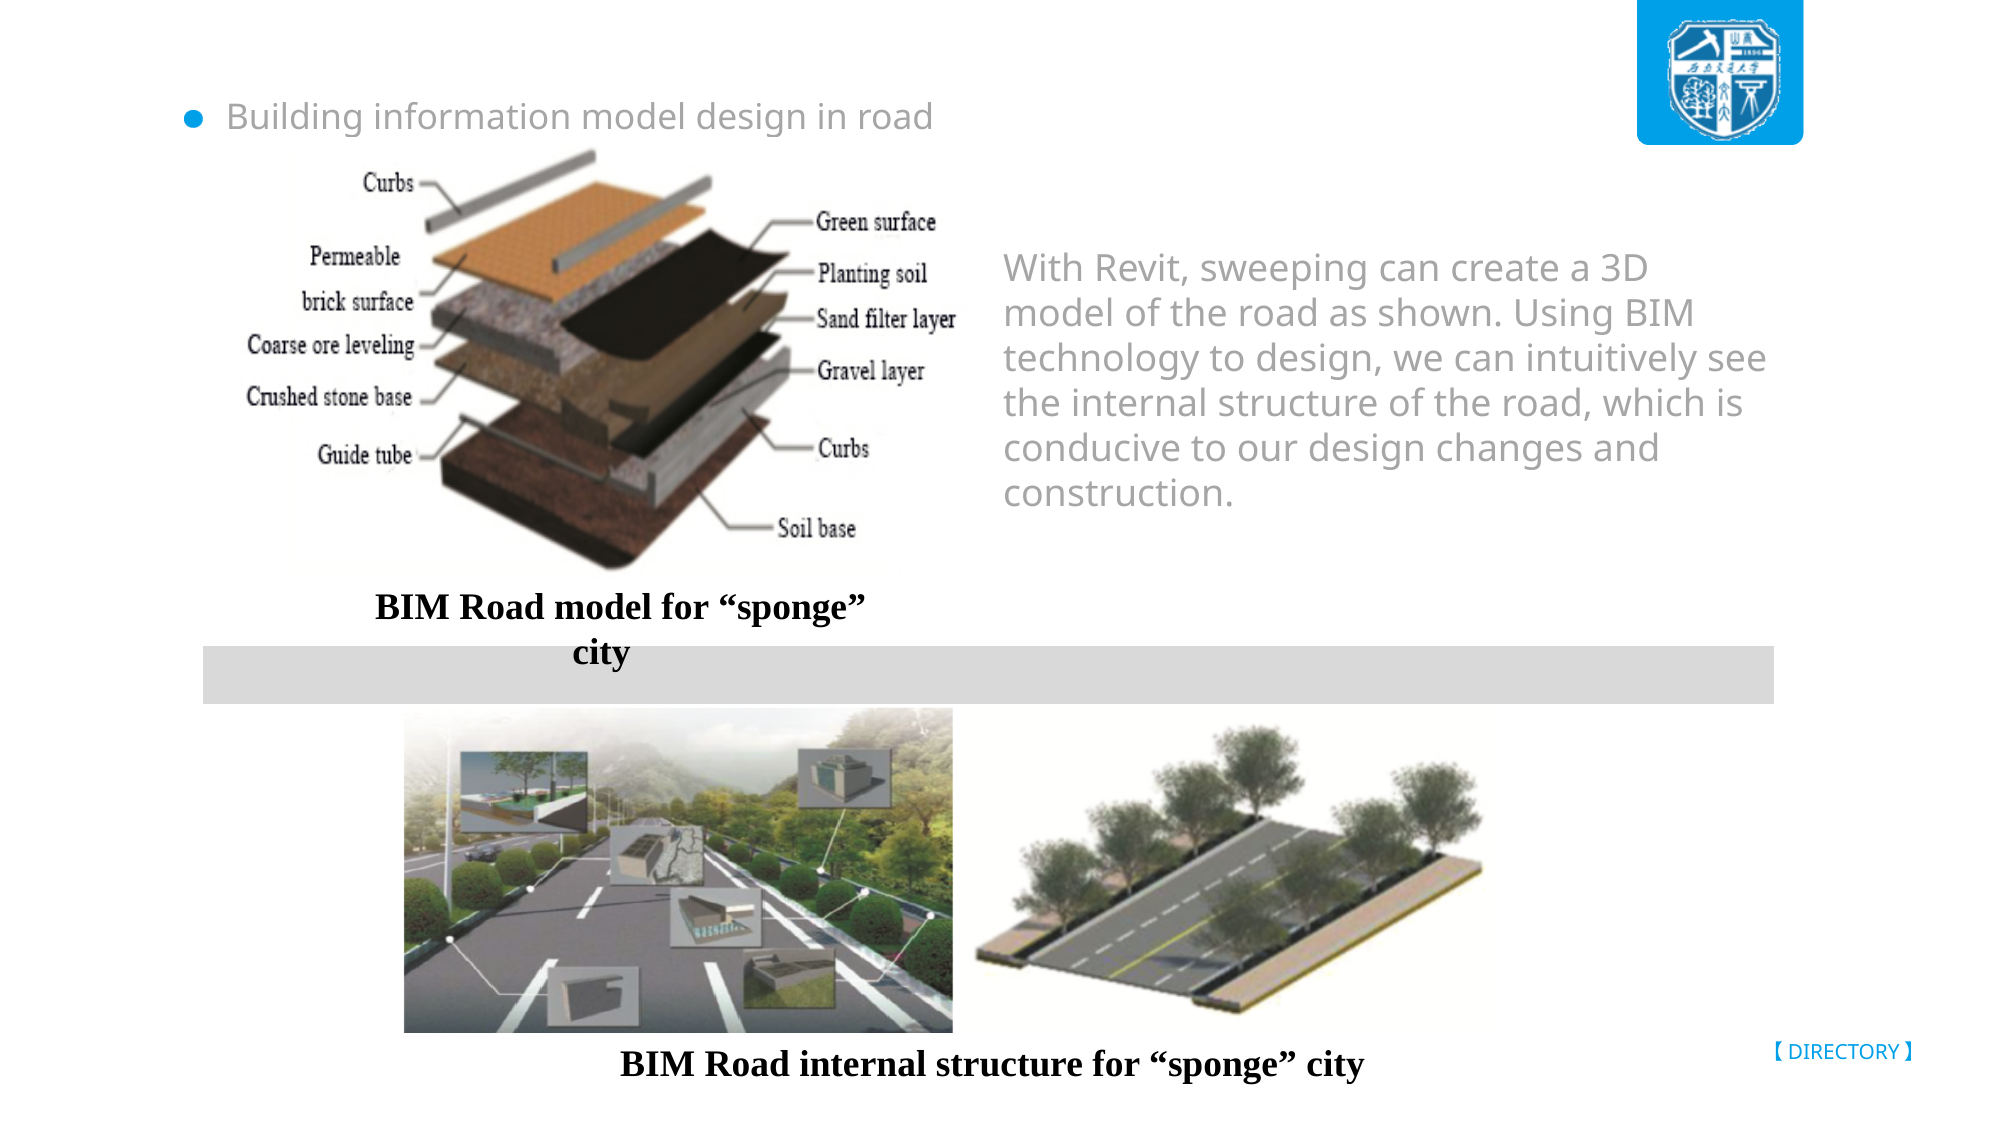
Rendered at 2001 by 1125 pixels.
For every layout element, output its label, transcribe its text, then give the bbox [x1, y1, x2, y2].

text_box [202, 645, 1775, 706]
picture [1637, 139, 1646, 146]
text_box 【DIRECTORY】 [1747, 1031, 1941, 1072]
picture [196, 109, 203, 115]
picture [964, 704, 1498, 1034]
picture [1794, 137, 1804, 146]
picture [403, 704, 954, 1034]
text_box BIM Road model for “sponge” city [307, 595, 897, 635]
picture [183, 122, 203, 129]
picture [183, 109, 190, 116]
text_box BIM Road internal structure for “sponge” city [605, 1034, 1381, 1092]
text_box Building information model design in road [211, 86, 950, 135]
picture [1668, 20, 1780, 140]
picture [203, 136, 1001, 587]
text_box With Revit, sweeping can create a 3D model of the road as shown. Using BIM technology to design, we can intuitively see the internal structure of the road, which is conducive to our design changes and construction. [1005, 236, 1785, 522]
